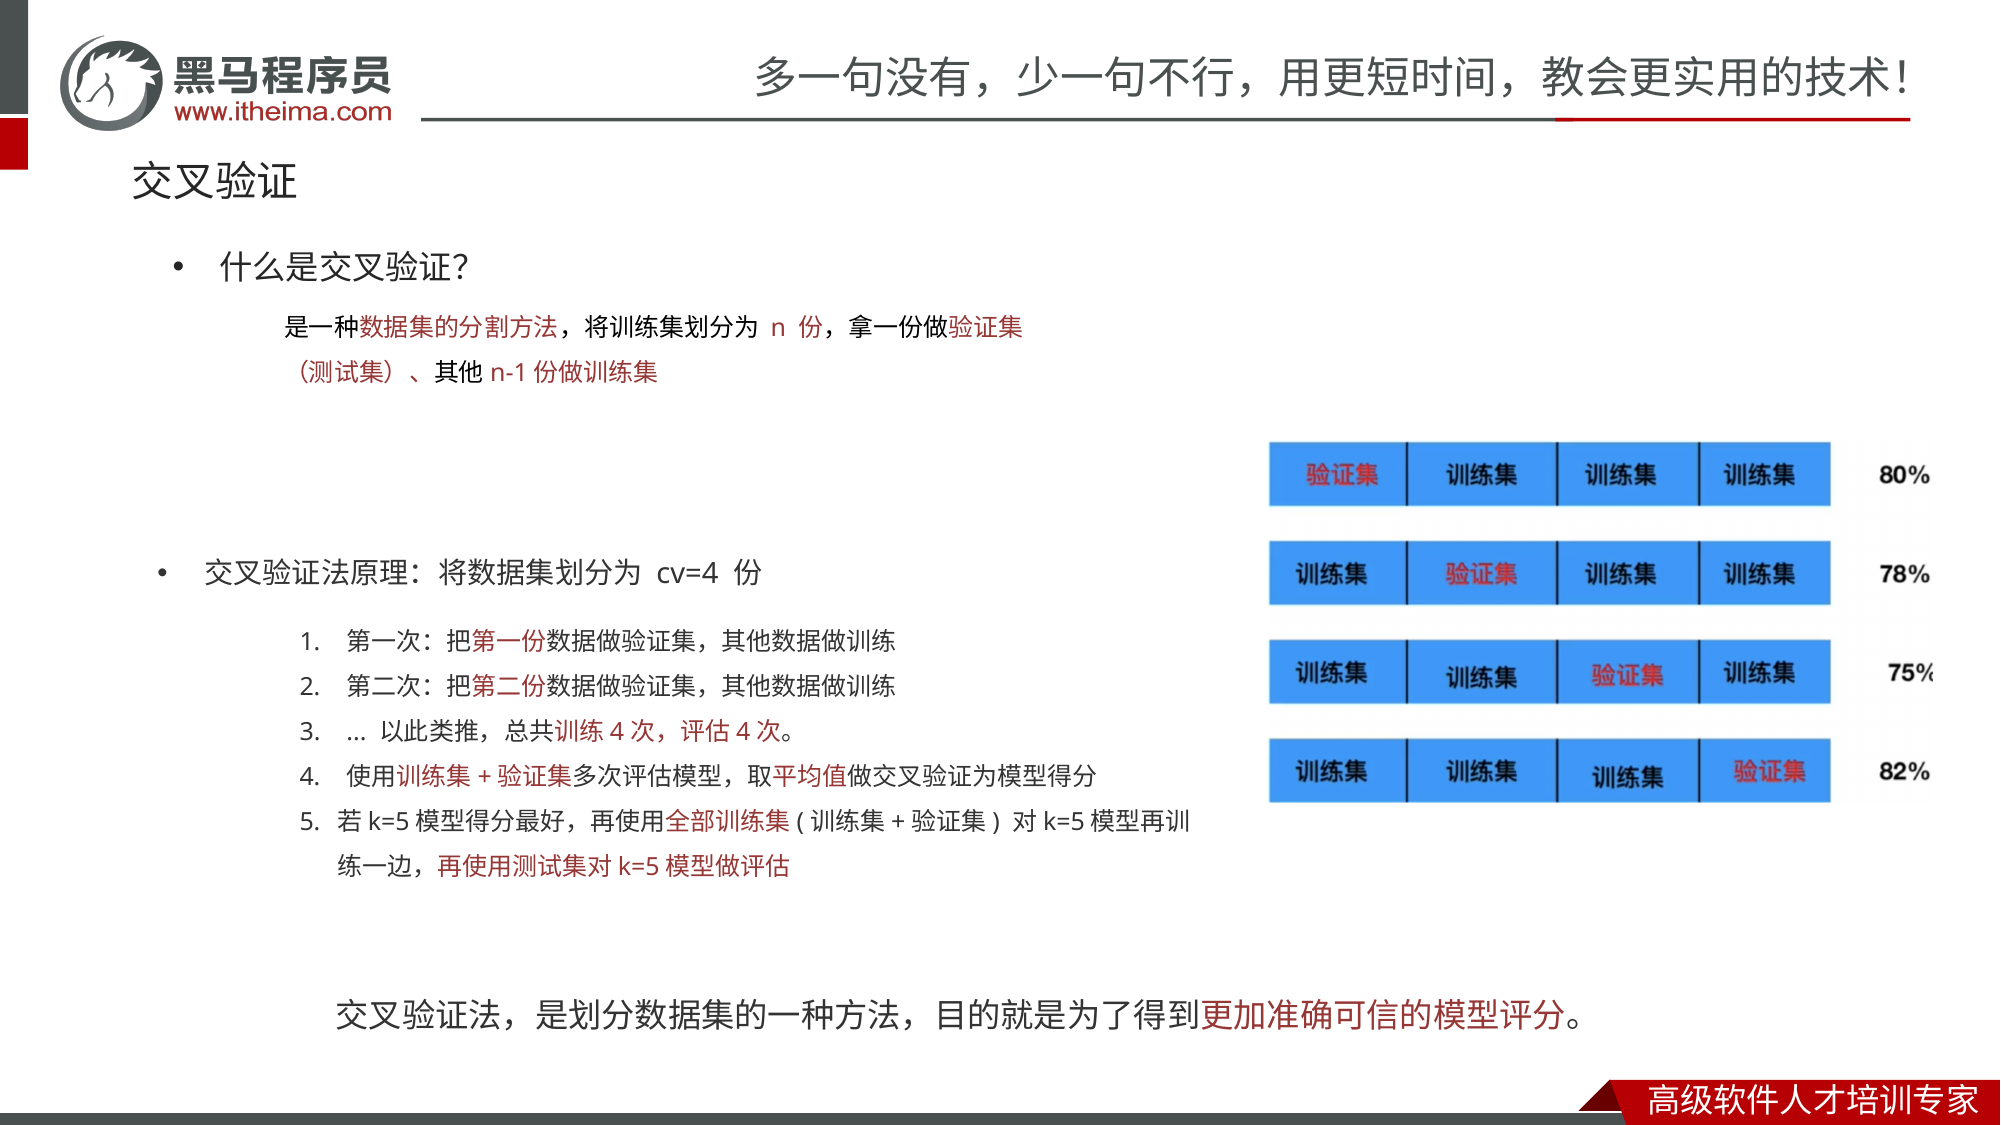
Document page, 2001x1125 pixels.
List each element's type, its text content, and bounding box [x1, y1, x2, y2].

text_box 是一种数据集的分割方法，将训练集划分为 n 份，拿一份做验证集（测试集）、其他n-1份做训练集 [269, 289, 1062, 394]
list 什么是交叉验证？ [158, 218, 1174, 301]
text_box 交叉验证法，是划分数据集的一种方法，目的就是为了得到更加准确可信的模型评分。 [321, 986, 1600, 1042]
title 交叉验证 [116, 137, 1489, 223]
picture [14, 0, 453, 179]
picture [1266, 440, 1933, 803]
text_box 第一次：把第一份数据做验证集，其他数据做训练 第二次：把第二份数据做验证集，其他数据做训练 ... 以此类推，总共训练4次，评估4次。 使用训练集+验证集多次评估模型，取平均值做交叉验证为模型得分 若k=5模型得分最好，再使用全部训练集(训练集+验证集) 对k=5模型再训练一边，再使用测试集对k=5模型做评估 [209, 603, 1208, 888]
text_box 交叉验证法原理：将数据集划分为 cv=4 份 [142, 529, 1017, 598]
